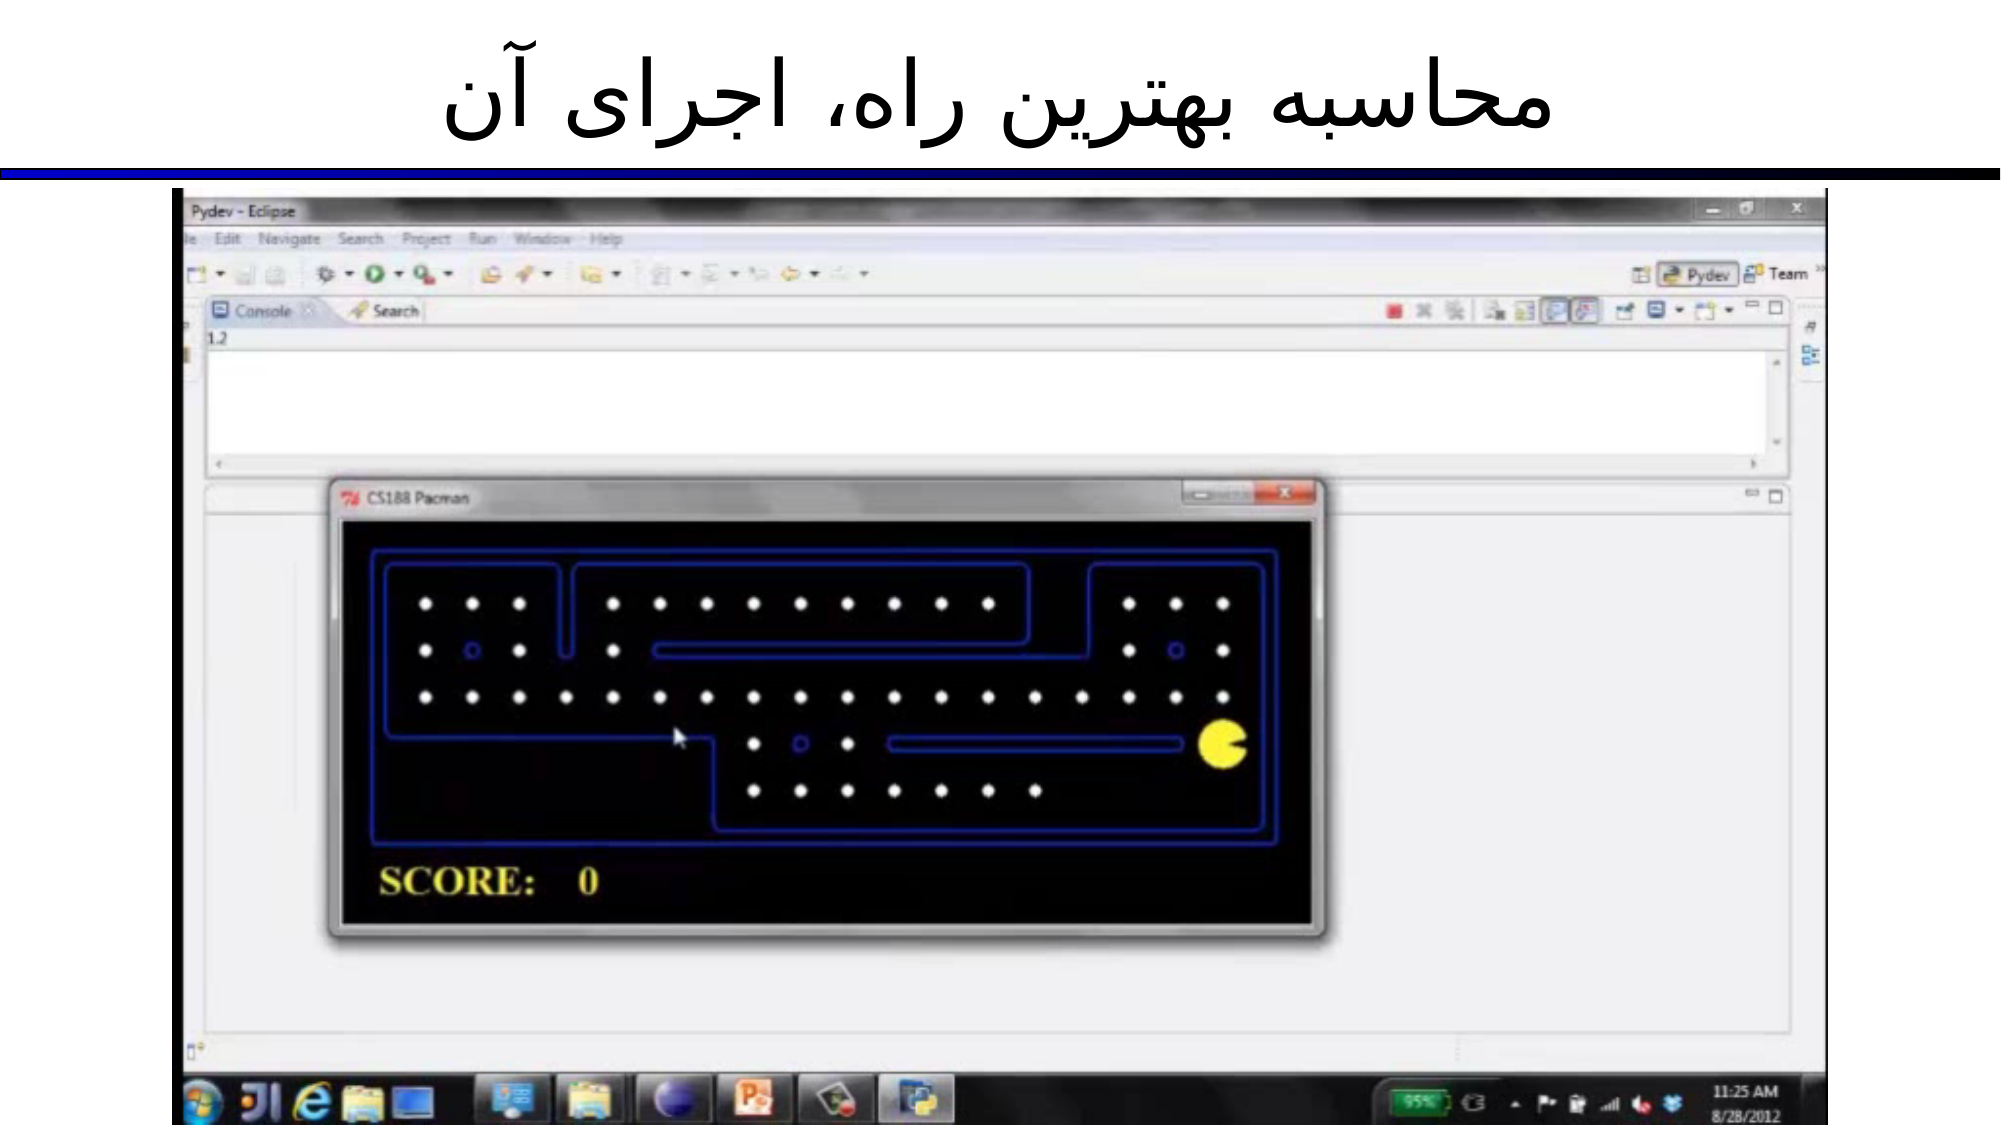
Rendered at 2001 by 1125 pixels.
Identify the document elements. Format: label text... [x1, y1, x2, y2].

title محاسبه بهترین راه، اجرای آن [0, 0, 2000, 184]
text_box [171, 187, 1829, 1125]
